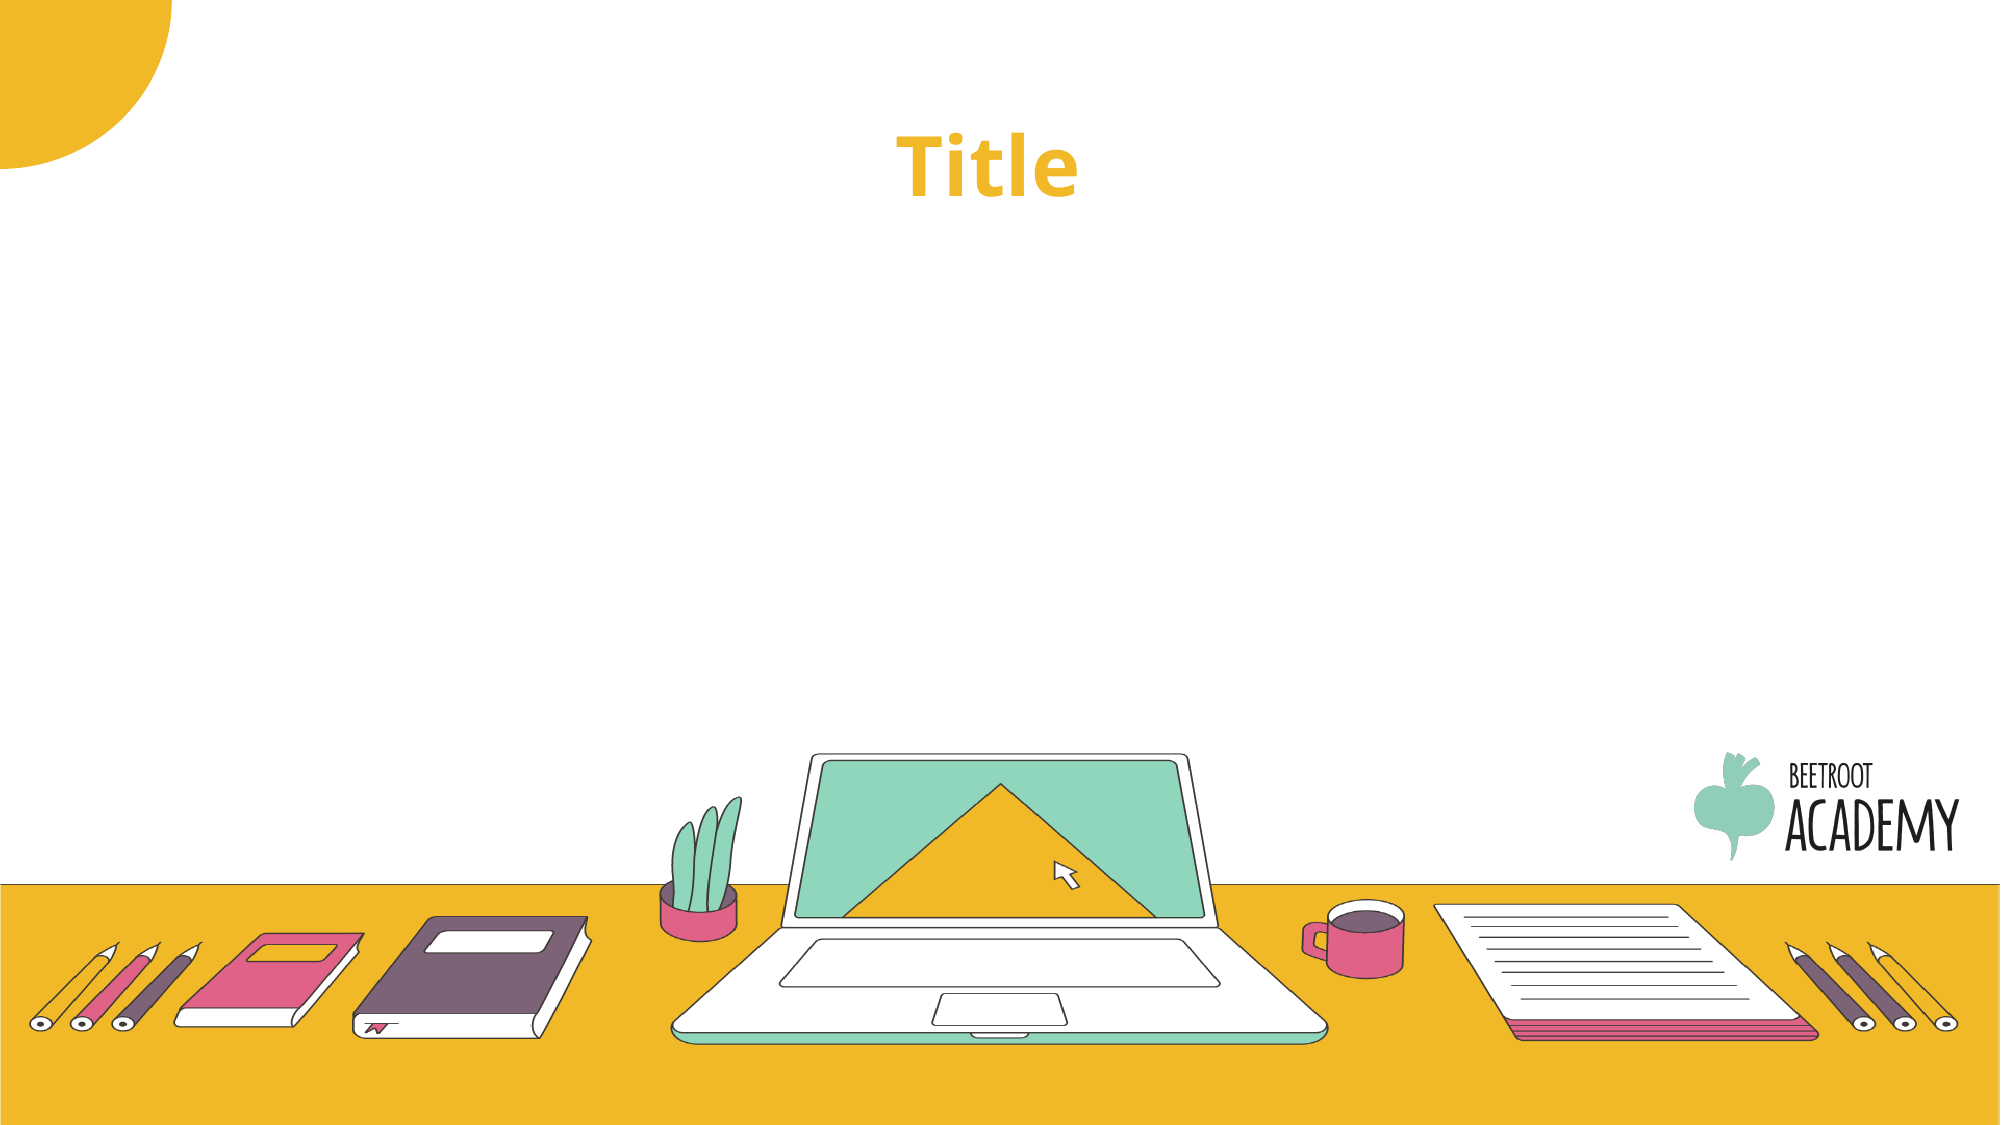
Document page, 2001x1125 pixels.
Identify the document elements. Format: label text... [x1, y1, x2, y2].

picture [0, 644, 2000, 1125]
text_box Title [496, 105, 1481, 239]
text_box [0, 0, 174, 172]
